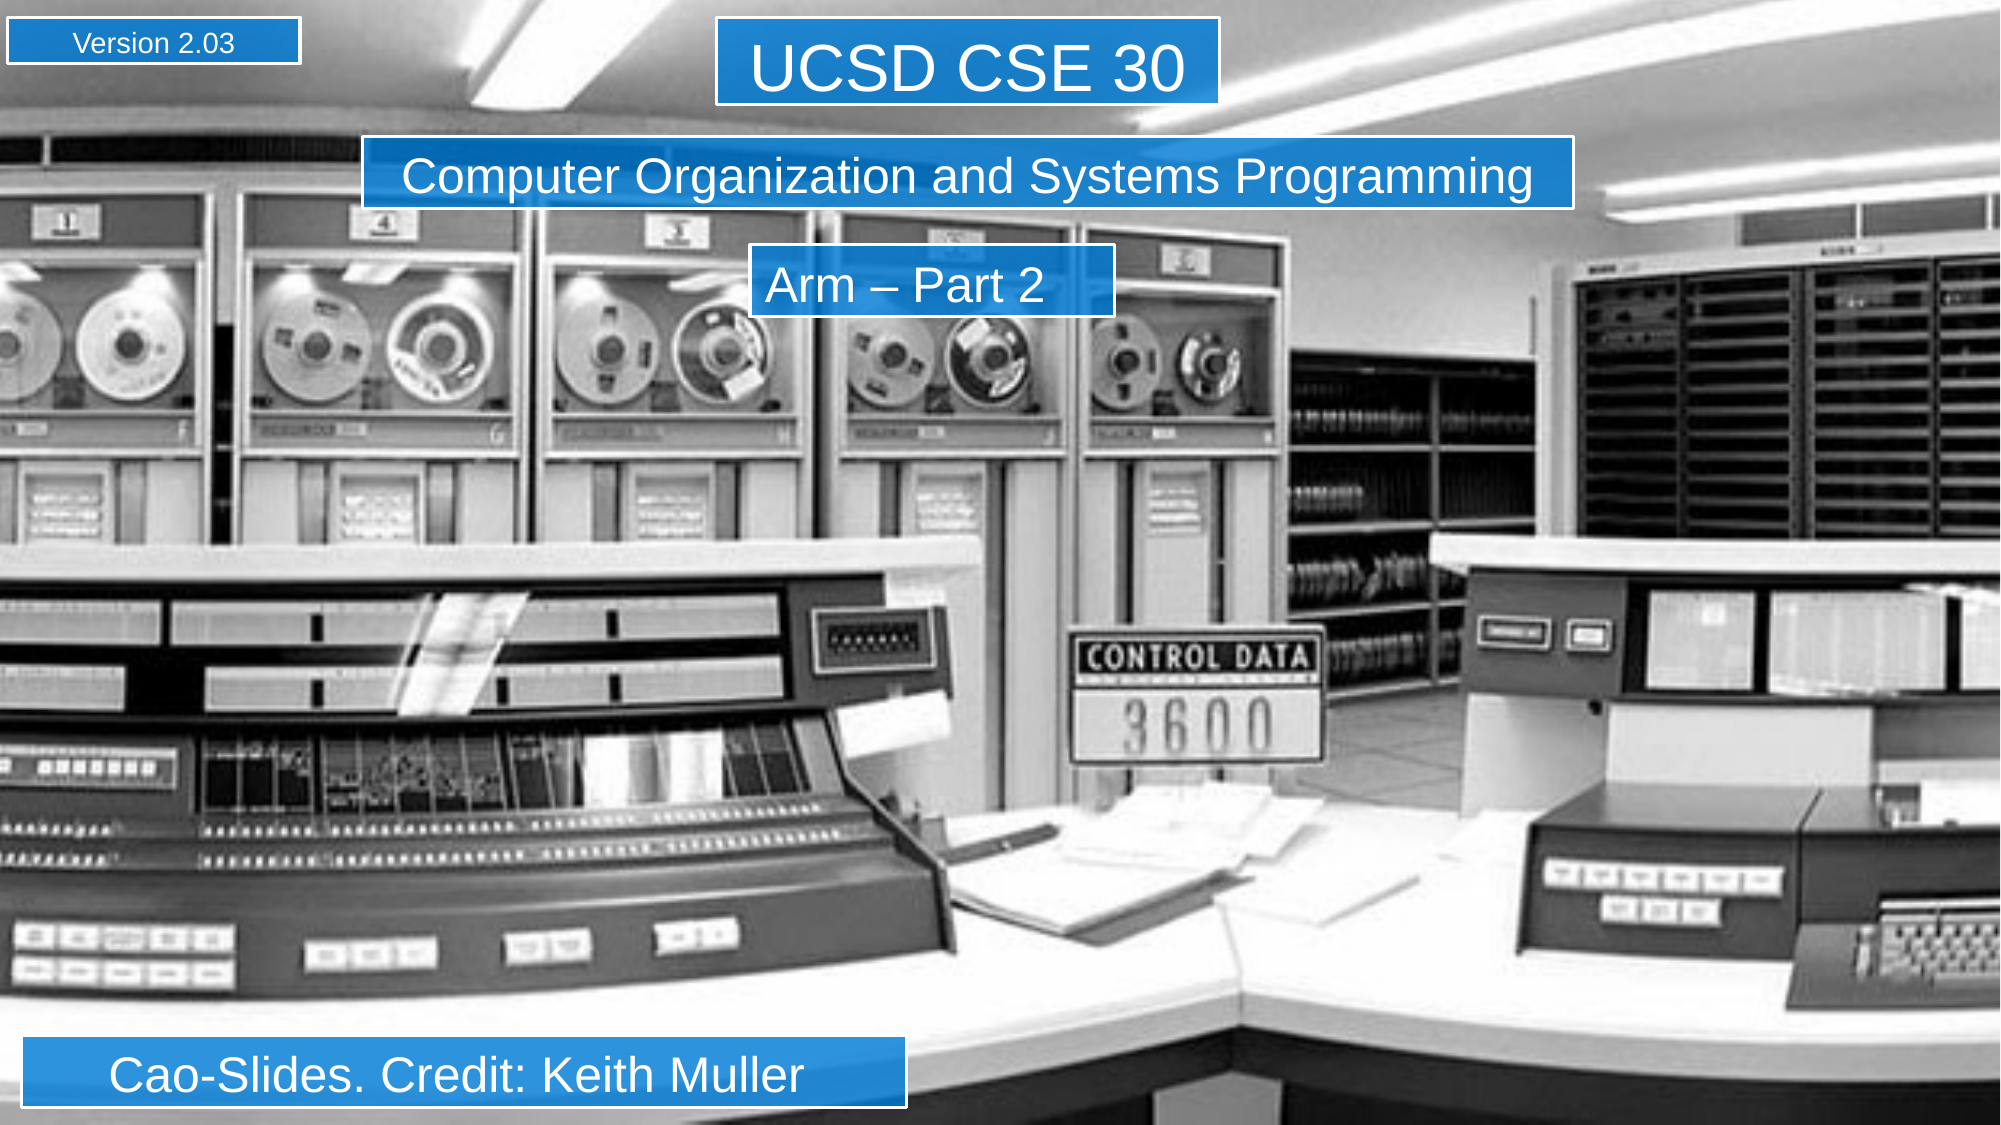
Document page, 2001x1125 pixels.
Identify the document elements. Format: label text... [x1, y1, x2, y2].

text_box Version 2.03 [7, 17, 300, 64]
text_box Arm – Part 2 [750, 244, 1115, 317]
text_box Cao-Slides. Credit: Keith Muller [21, 1035, 907, 1108]
picture [0, 0, 2001, 1125]
text_box Computer Organization and Systems Programming [362, 136, 1574, 209]
text_box UCSD CSE 30 [716, 17, 1220, 105]
